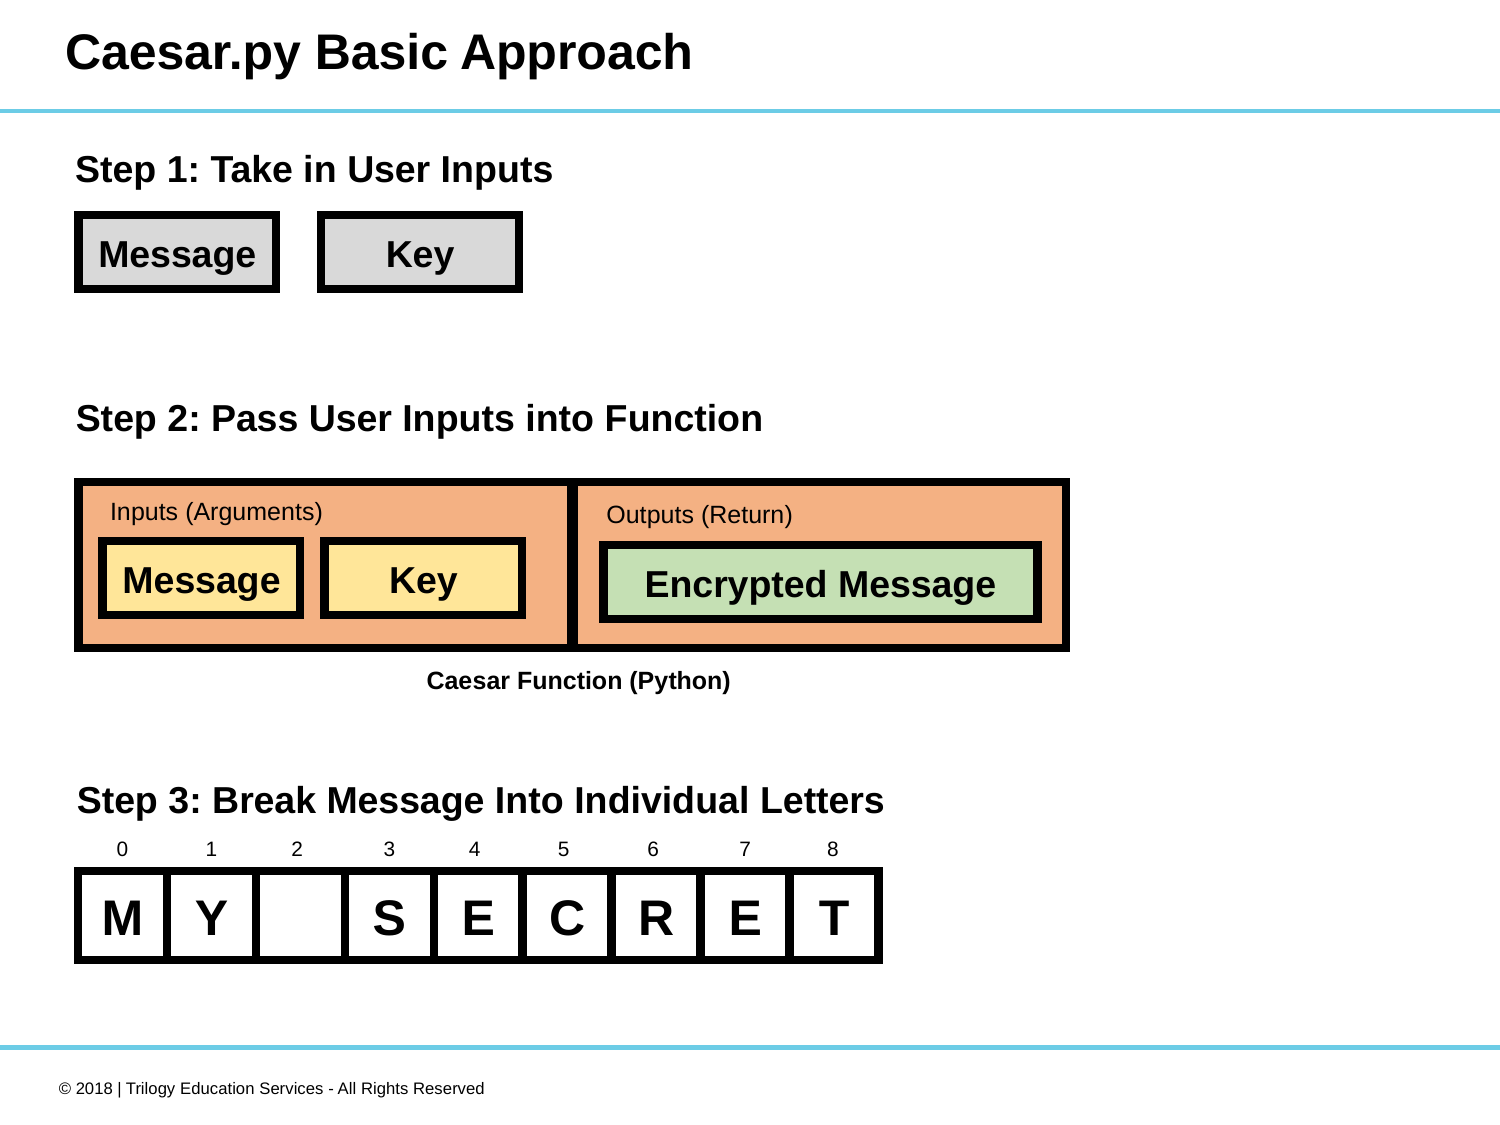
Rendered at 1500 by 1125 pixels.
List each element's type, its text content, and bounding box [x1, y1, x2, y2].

text_box [77, 481, 572, 649]
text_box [77, 828, 879, 960]
text_box Encrypted Message [602, 544, 1038, 620]
text_box Message [77, 214, 277, 290]
text_box Key [320, 214, 520, 290]
text_box Inputs (Arguments) [95, 488, 339, 534]
text_box Message [101, 540, 301, 616]
title Caesar.py Basic Approach [50, 0, 1488, 108]
text_box Step 2: Pass User Inputs into Function [61, 386, 780, 446]
text_box Outputs (Return) [591, 490, 809, 536]
text_box Step 3: Break Message Into Individual Letters [62, 768, 901, 829]
text_box Caesar Function (Python) [411, 656, 747, 702]
text_box [572, 481, 1067, 649]
text_box Key [323, 540, 523, 616]
text_box Step 1: Take in User Inputs [60, 137, 569, 198]
